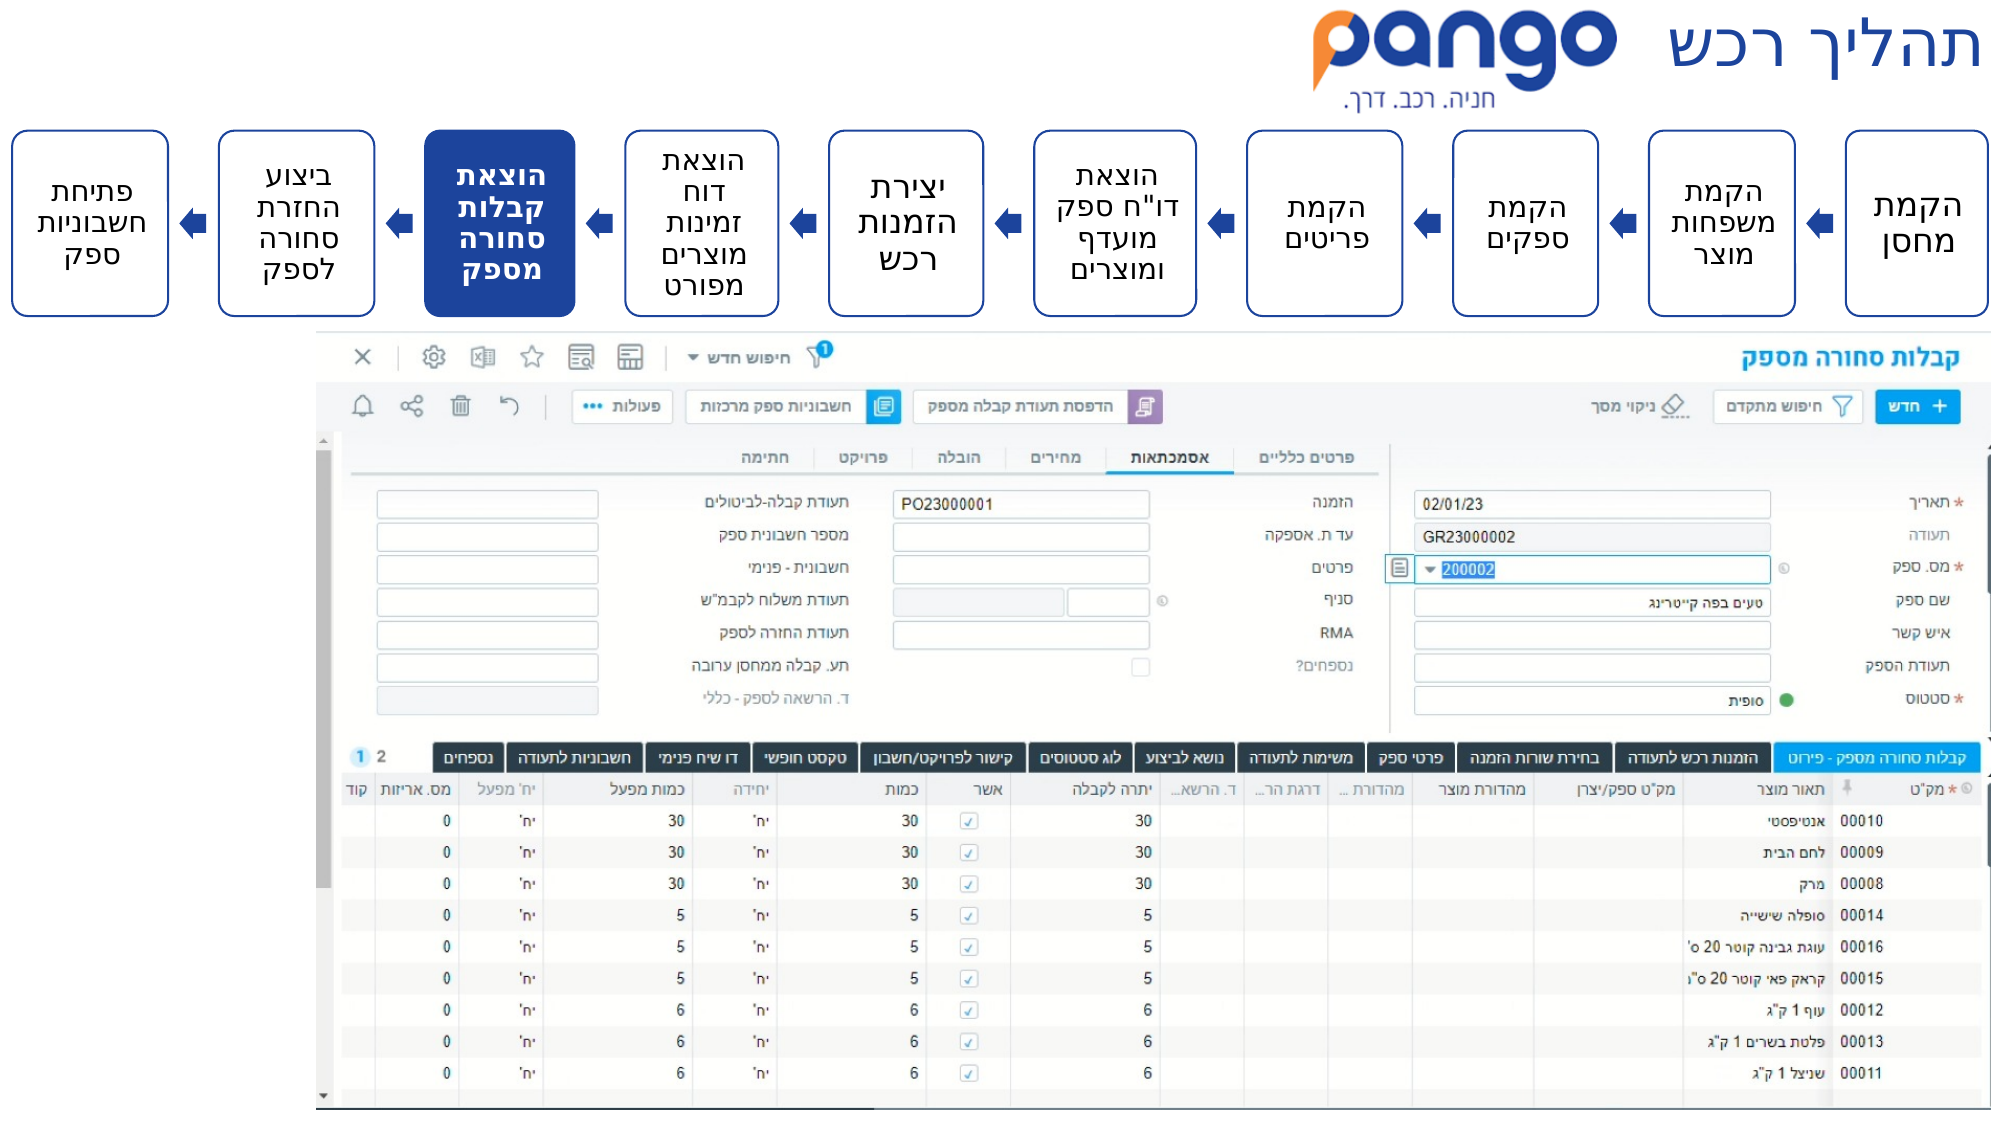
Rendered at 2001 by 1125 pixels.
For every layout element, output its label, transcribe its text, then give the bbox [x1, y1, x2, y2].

text_box תהליך רכש [1509, 0, 2000, 88]
picture [1306, 1, 1621, 116]
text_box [9, 84, 1991, 362]
picture [316, 331, 1991, 1110]
